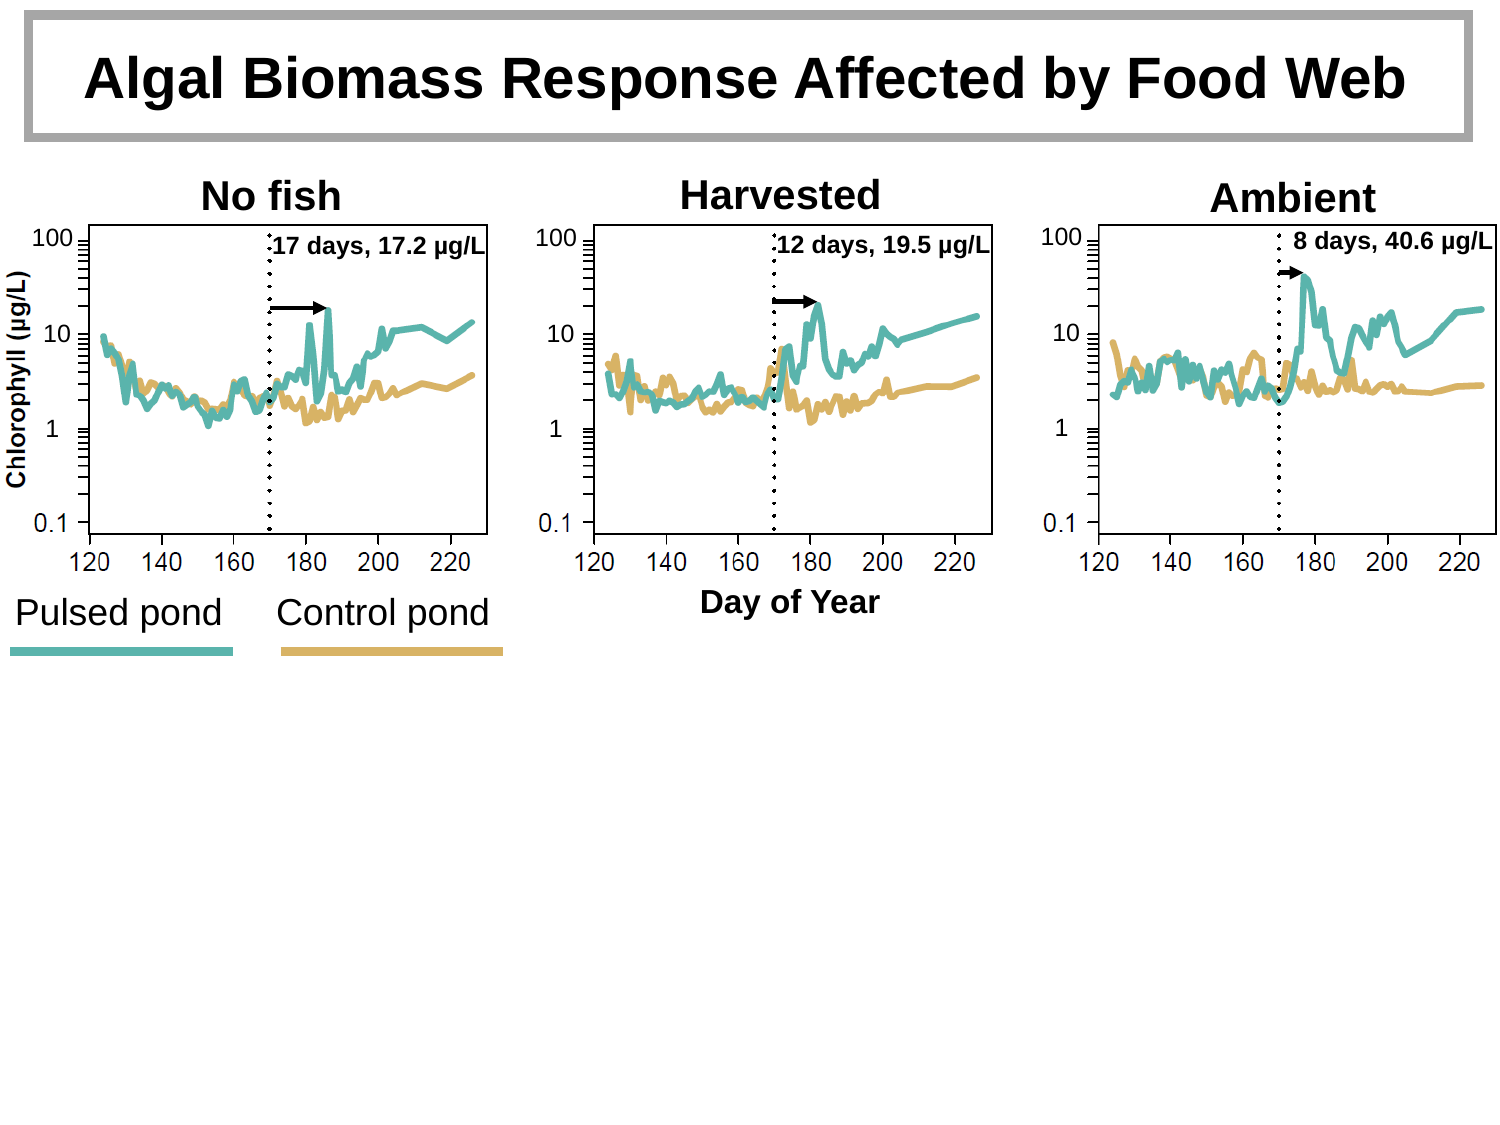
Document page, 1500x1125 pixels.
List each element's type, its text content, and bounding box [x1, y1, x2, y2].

text_box [27, 14, 1469, 139]
text_box Algal Biomass Response Affected by Food Web [68, 32, 1432, 118]
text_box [0, 580, 525, 652]
text_box Day of Year [685, 574, 905, 628]
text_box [0, 160, 1500, 574]
